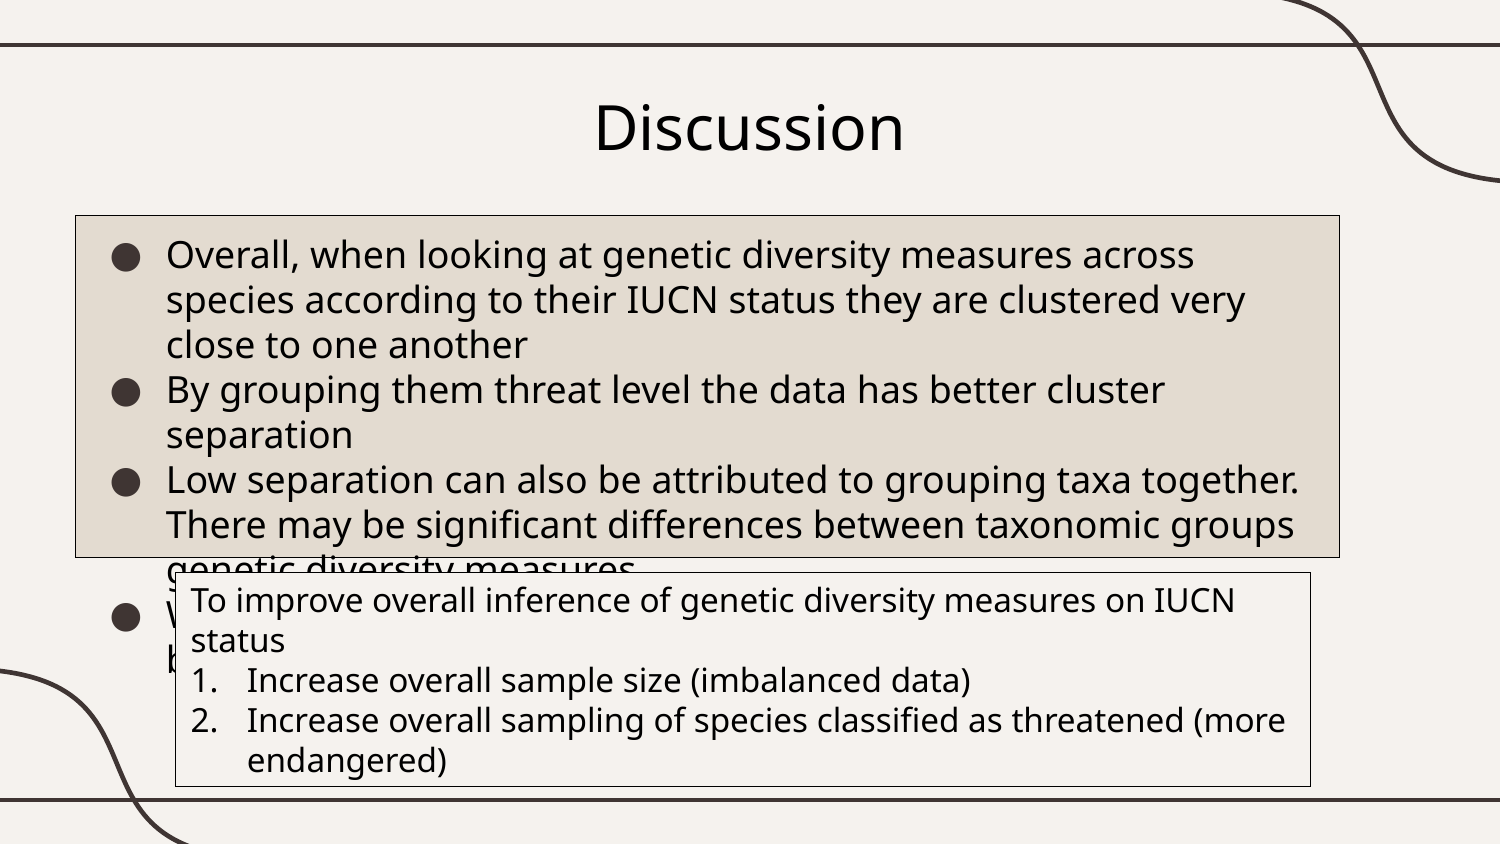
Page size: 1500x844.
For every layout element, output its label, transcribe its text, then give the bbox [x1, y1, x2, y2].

text_box To improve overall inference of genetic diversity measures on IUCN status Increase overall sample size (imbalanced data) Increase overall sampling of species classified as threatened (more endangered) [175, 572, 1311, 787]
subtitle Overall, when looking at genetic diversity measures across species according to their IUCN status they are clustered very close to one another By grouping them threat level the data has better cluster separation Low separation can also be attributed to grouping taxa together. There may be significant differences between taxonomic groups genetic diversity measures When looking at class Mammalia, genetic diversity measures better accounts for species threat level compared to IUCN status [75, 215, 1340, 558]
title Discussion [284, 72, 1216, 167]
